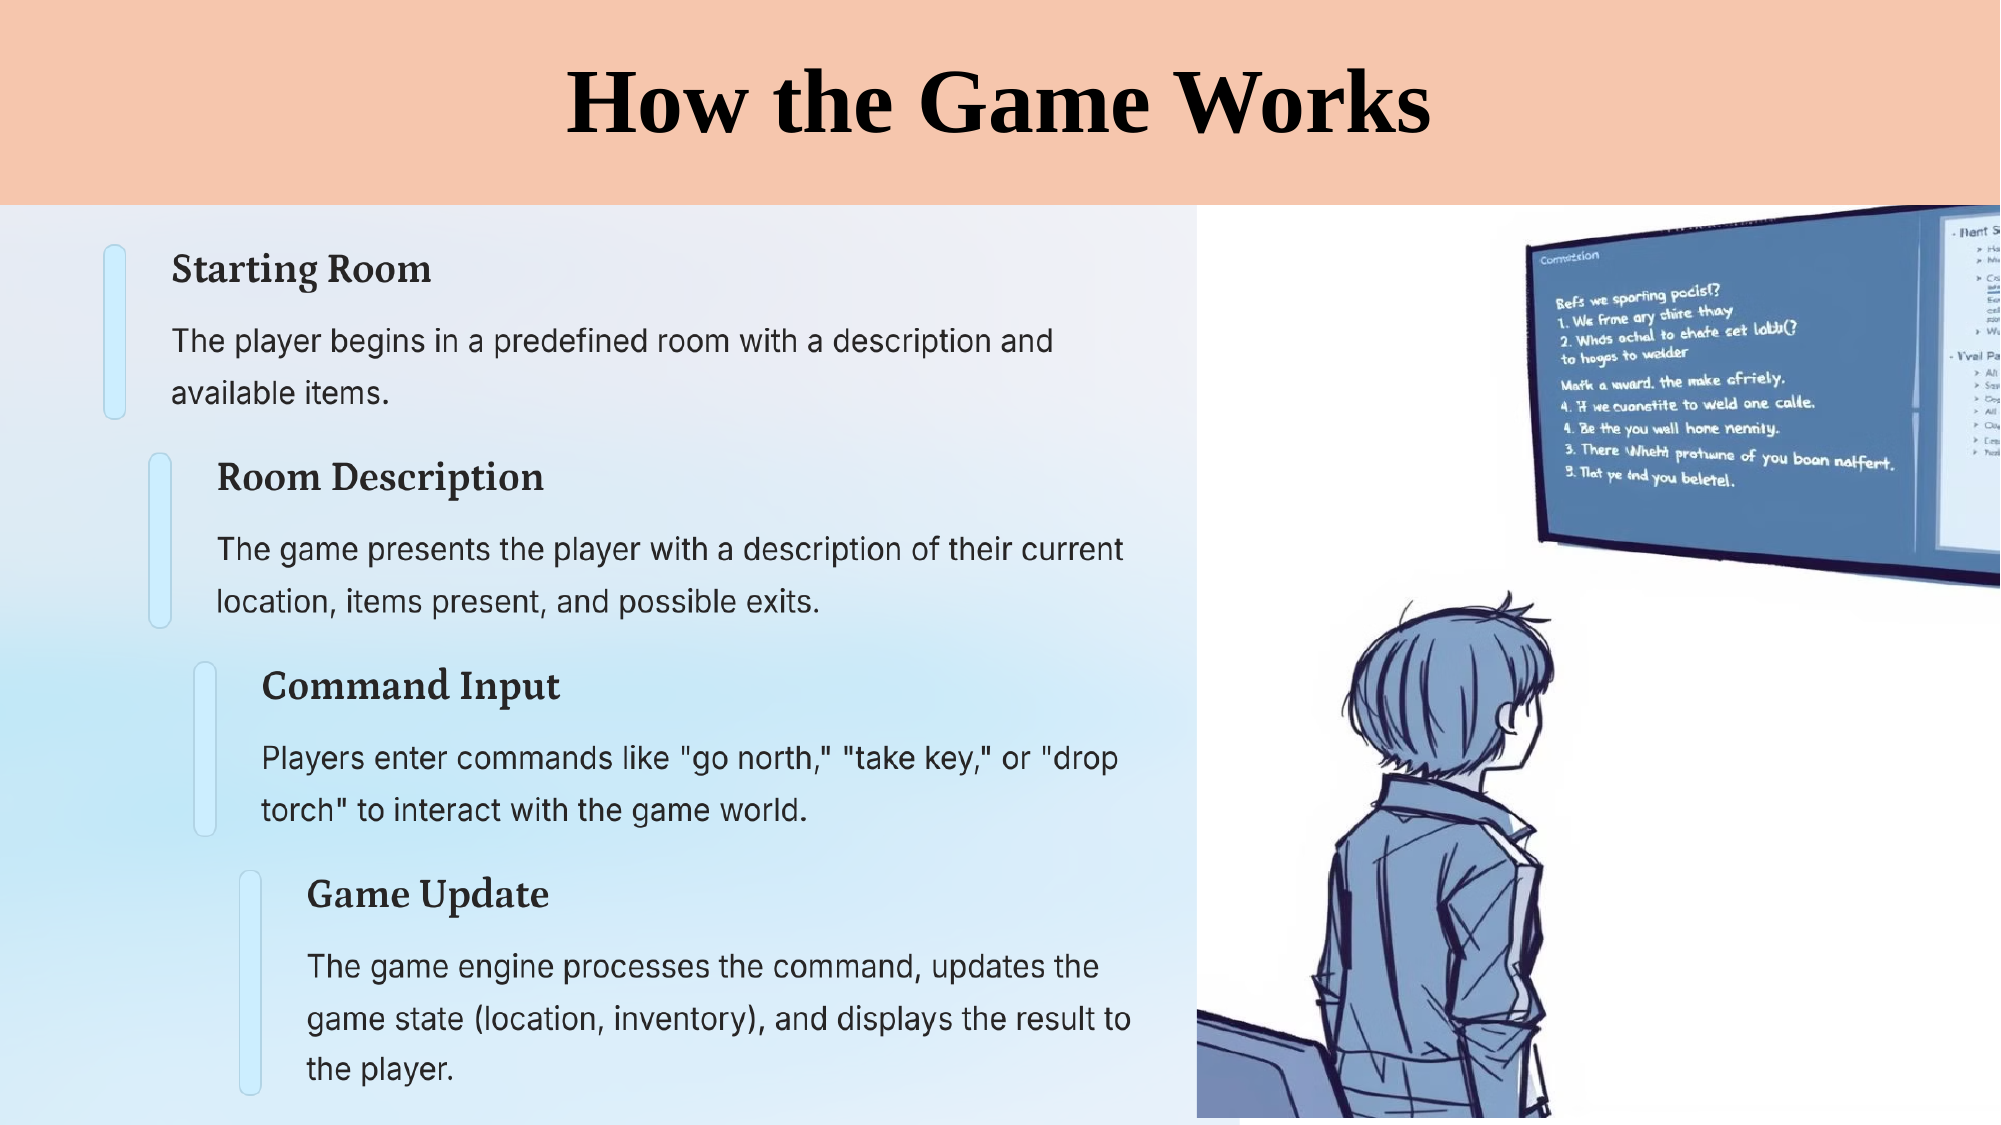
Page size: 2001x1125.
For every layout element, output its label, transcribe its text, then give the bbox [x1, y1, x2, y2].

picture [0, 205, 2000, 1125]
title How the Game Works [0, 0, 2000, 205]
